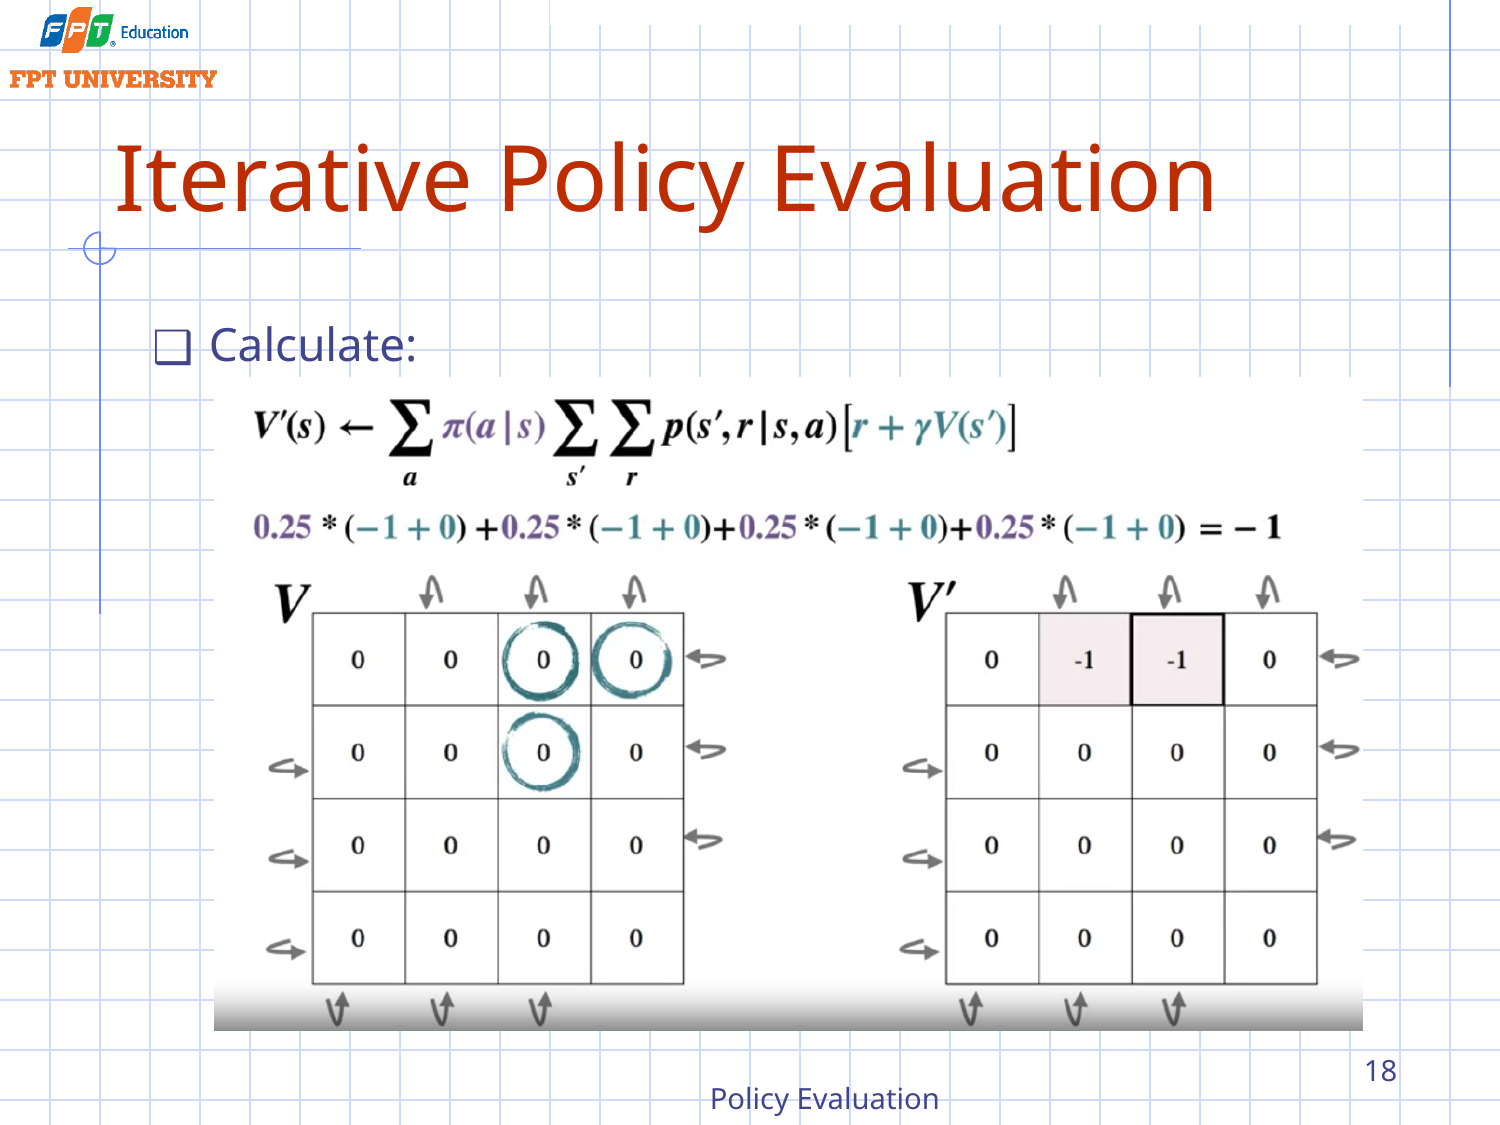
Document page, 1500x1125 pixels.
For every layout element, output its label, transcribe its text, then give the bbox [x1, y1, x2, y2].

list Calculate: [137, 280, 1400, 988]
picture [214, 376, 1363, 1031]
text_box 18 [1099, 1024, 1413, 1100]
picture [10, 6, 217, 88]
text_box Policy Evaluation [587, 1047, 1063, 1123]
title Iterative Policy Evaluation [99, 50, 1375, 238]
